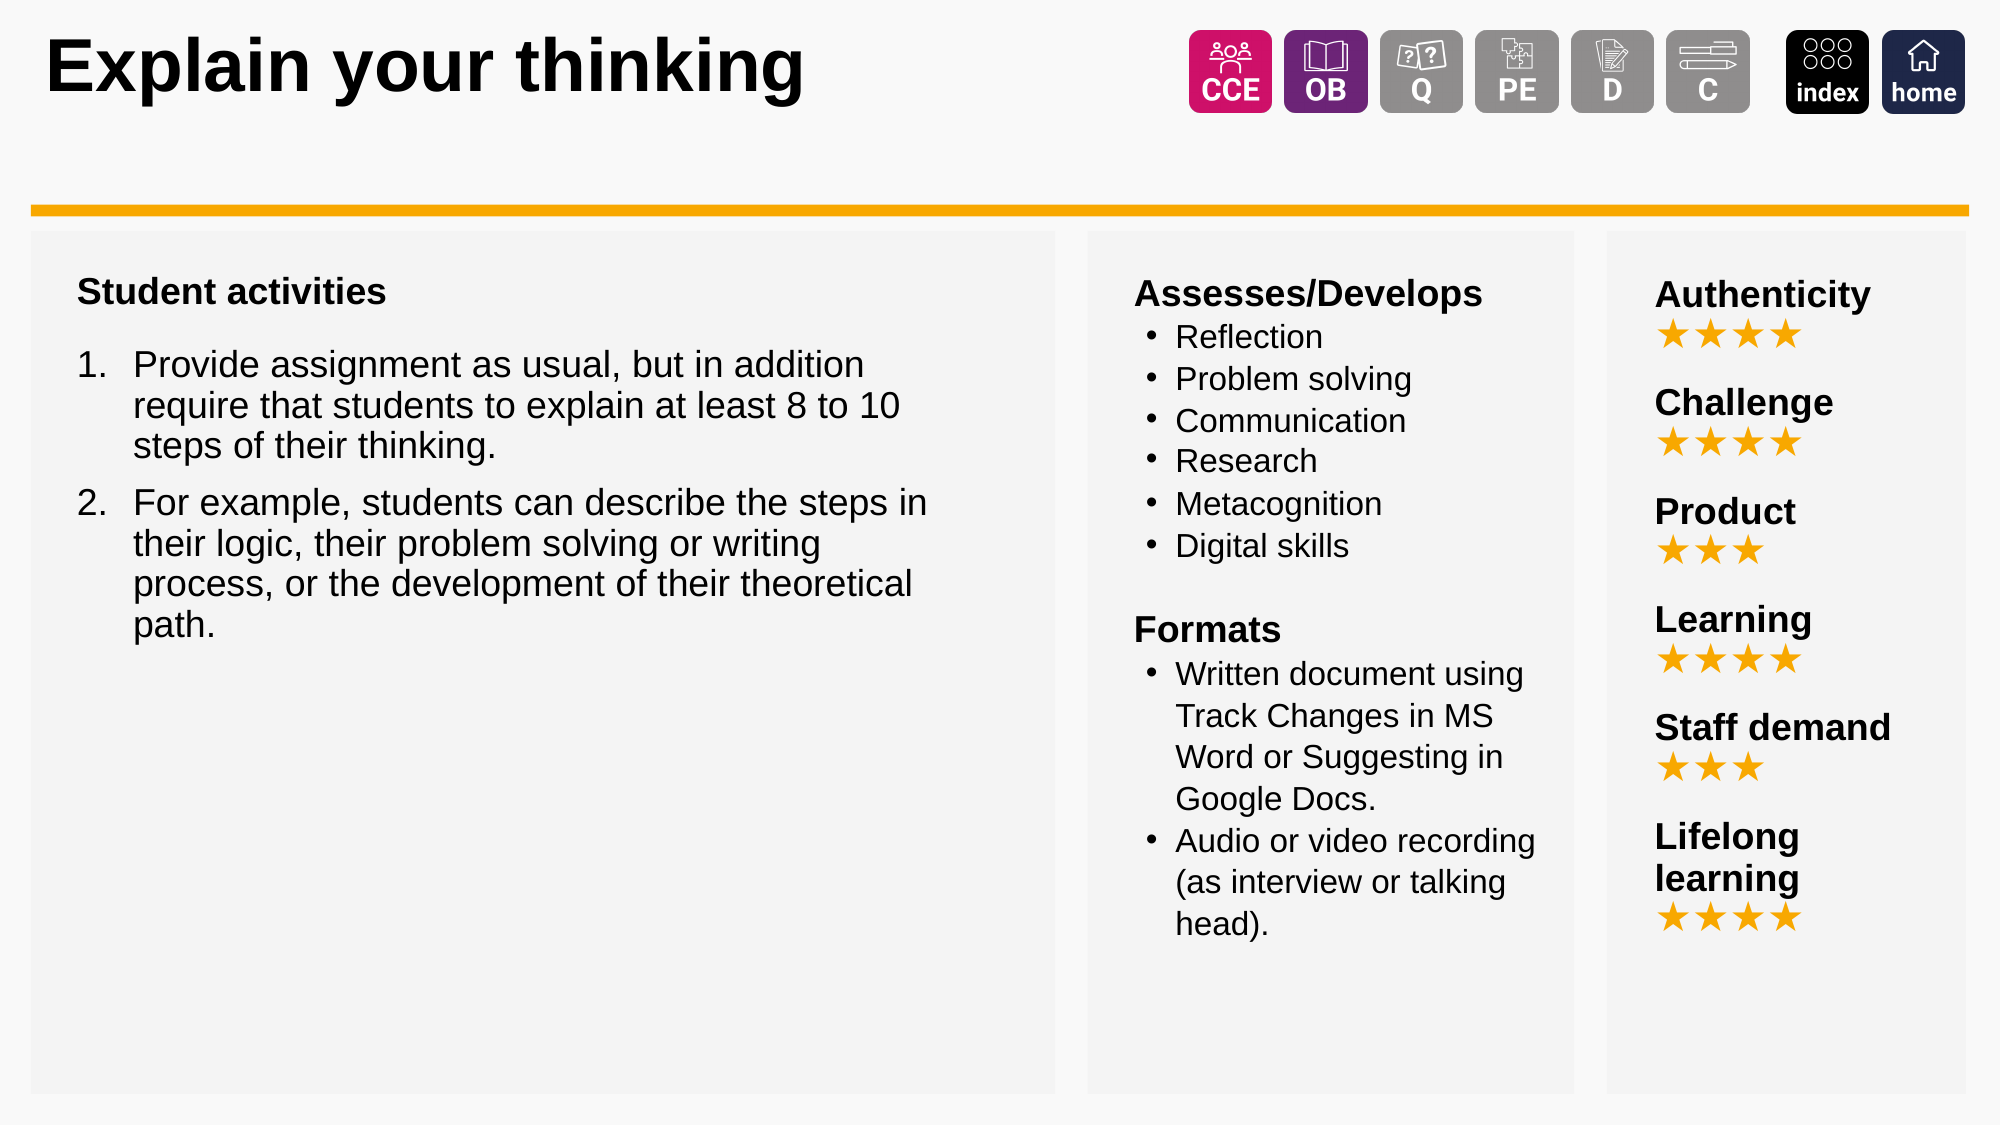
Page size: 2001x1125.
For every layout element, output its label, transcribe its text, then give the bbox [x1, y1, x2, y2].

picture [1380, 30, 1463, 113]
text_box Assesses/Develops Reflection Problem solving Communication Research Metacognition Digital skills Formats Written document using Track Changes in MS Word or Suggesting in Google Docs. Audio or video recording (as interview or talking head). [1119, 261, 1562, 871]
picture [1475, 30, 1559, 113]
picture [1882, 30, 1965, 114]
picture [1189, 30, 1272, 113]
picture [1786, 30, 1869, 114]
picture [1666, 30, 1750, 113]
text_box Authenticity ★★★★ Challenge ★★★★ Product ★★★ Learning ★★★★ Staff demand ★★★ Lifelong learning ★★★★ [1639, 265, 1932, 1078]
list Student activities Provide assignment as usual, but in addition require that students to explain at least 8 to 10 steps of their thinking. For example, students can describe the steps in their logic, their problem solving or writing process, or the development of their theoretical path. [61, 262, 978, 1051]
title Explain your thinking [30, 19, 1056, 188]
picture [1571, 30, 1654, 113]
picture [1284, 30, 1368, 113]
